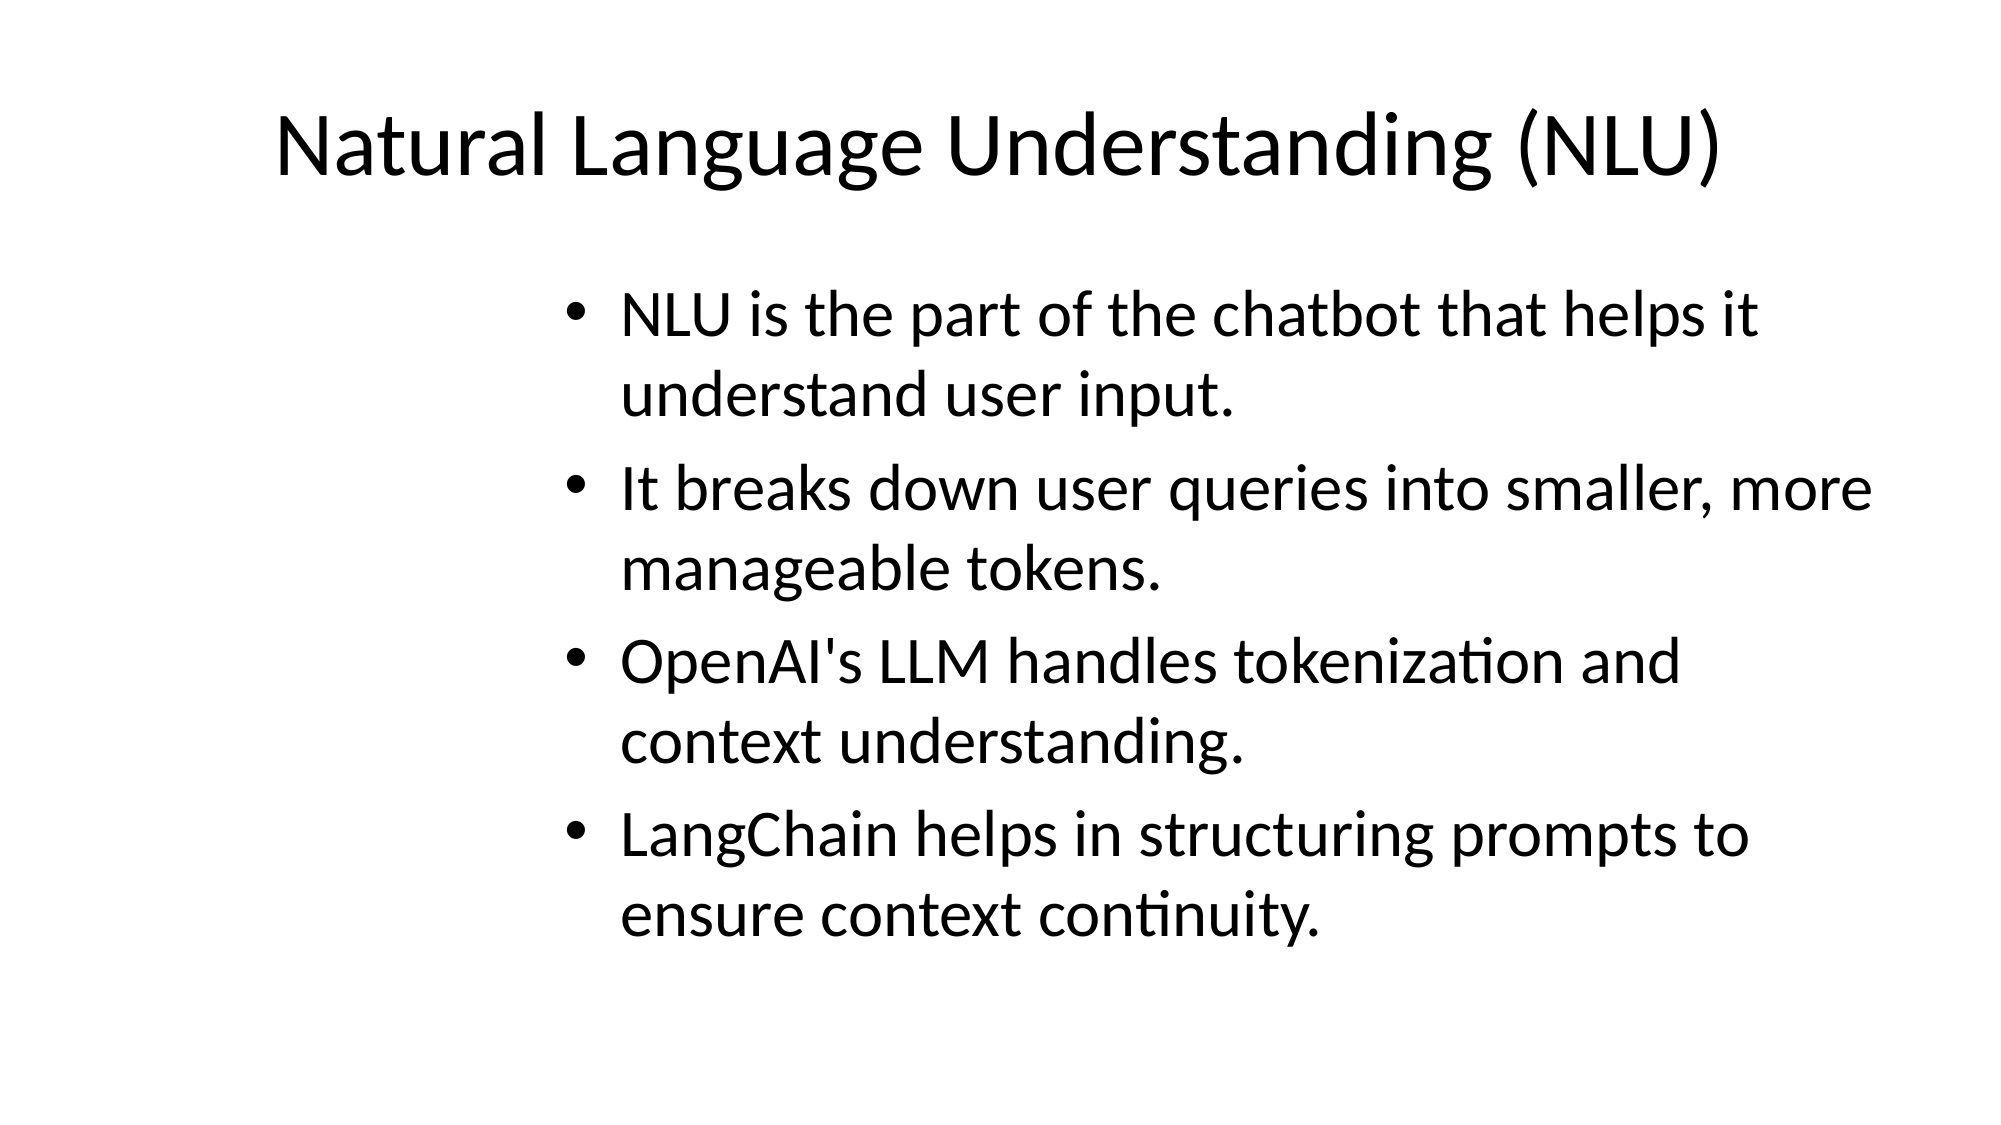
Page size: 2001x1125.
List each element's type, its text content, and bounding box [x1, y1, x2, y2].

title Natural Language Understanding (NLU) [99, 45, 1900, 233]
list NLU is the part of the chatbot that helps it understand user input. It breaks down user queries into smaller, more manageable tokens. OpenAI's LLM handles tokenization and context understanding. LangChain helps in structuring prompts to ensure context continuity. [549, 262, 1900, 1005]
